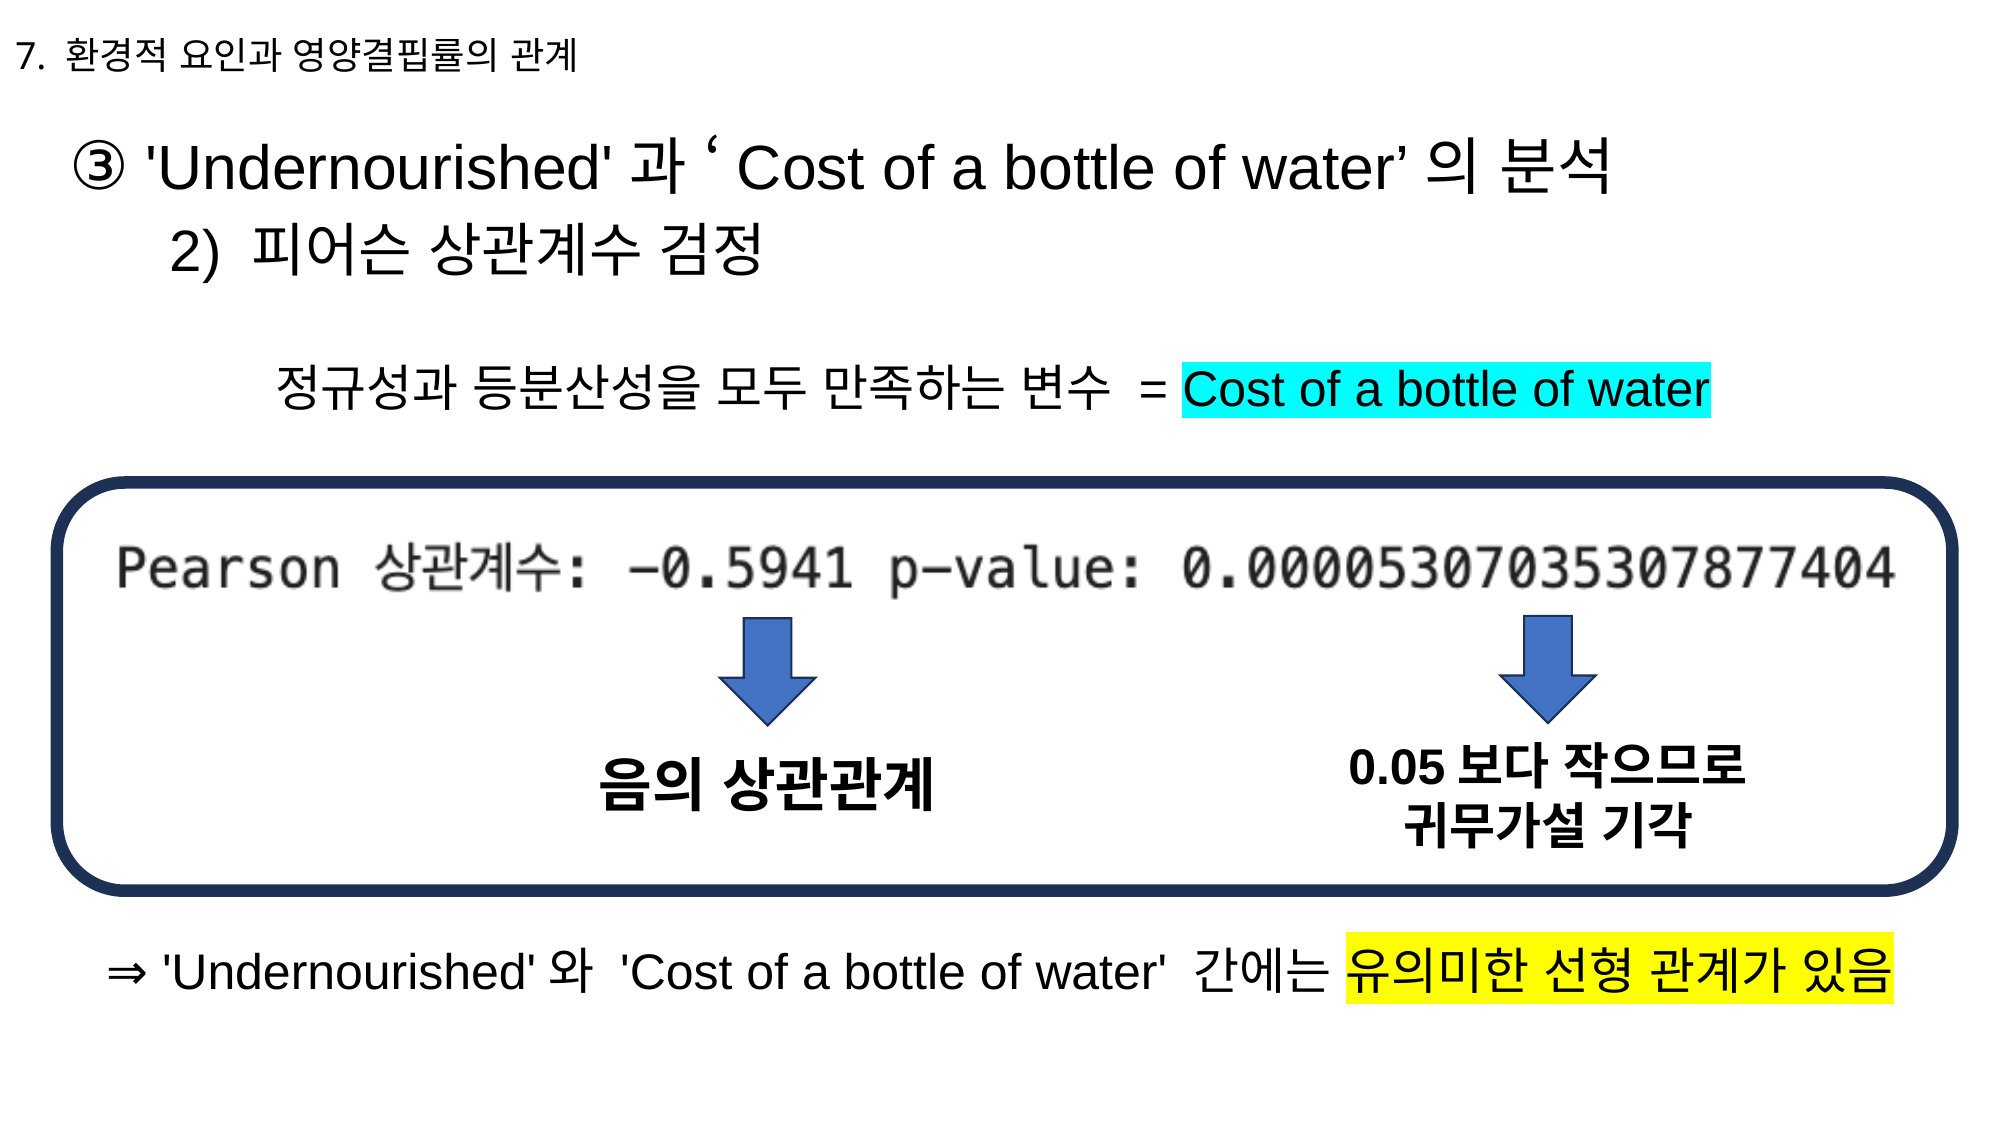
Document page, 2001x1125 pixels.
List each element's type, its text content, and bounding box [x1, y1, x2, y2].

picture [95, 524, 1905, 600]
text_box 2) 피어슨 상관계수 검정 [154, 210, 1574, 291]
text_box ⇒ 'Undernourished'와 'Cost of a bottle of water' 간에는 유의미한 선형 관계가 있음 [91, 932, 1909, 1008]
text_box 정규성과 등분산성을 모두 만족하는 변수 = Cost of a bottle of water [87, 349, 1912, 425]
text_box [55, 481, 1954, 892]
text_box ③ 'Undernourished'과 ‘Cost of a bottle of water’의 분석 [54, 115, 1630, 210]
text_box 7. 환경적 요인과 영양결핍률의 관계 [0, 0, 1536, 116]
